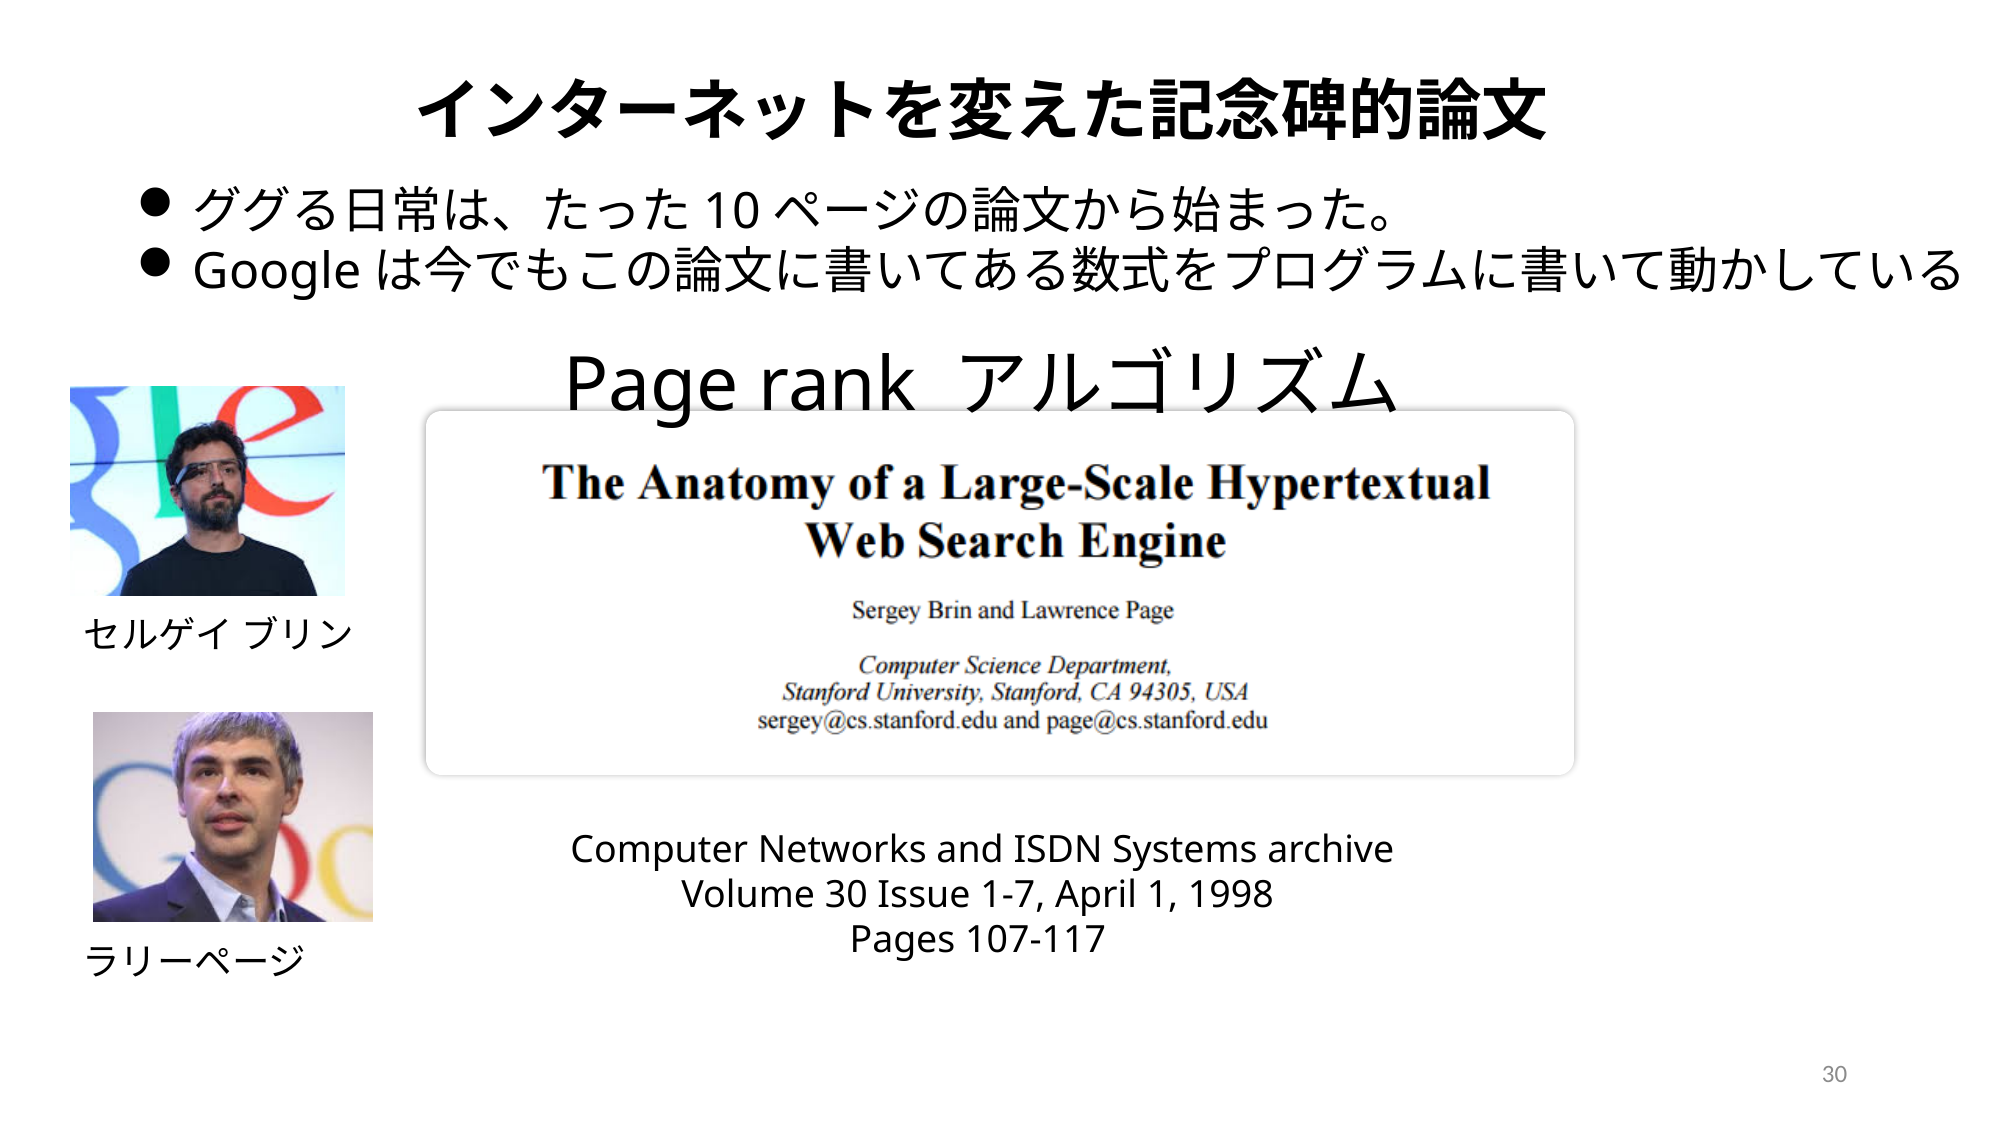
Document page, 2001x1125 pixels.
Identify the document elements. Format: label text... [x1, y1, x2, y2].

text_box ラリーページ [67, 930, 322, 990]
picture [456, 441, 1543, 744]
slide_number 30 [1412, 1042, 1863, 1103]
picture [93, 712, 373, 922]
picture [70, 386, 345, 596]
text_box ググる日常は、たった10ページの論文から始まった。 Googleは今でもこの論文に書いてある数式をプログラムに書いて動かしている [121, 171, 1982, 307]
text_box Computer Networks and ISDN Systems archive Volume 30 Issue 1-7, April 1, 1998 Pages 107-117 [271, 817, 1694, 967]
text_box セルゲイ ブリン [69, 604, 369, 664]
text_box Page rank アルゴリズム [548, 327, 1417, 433]
text_box インターネットを変えた記念碑的論文 [399, 60, 1863, 155]
